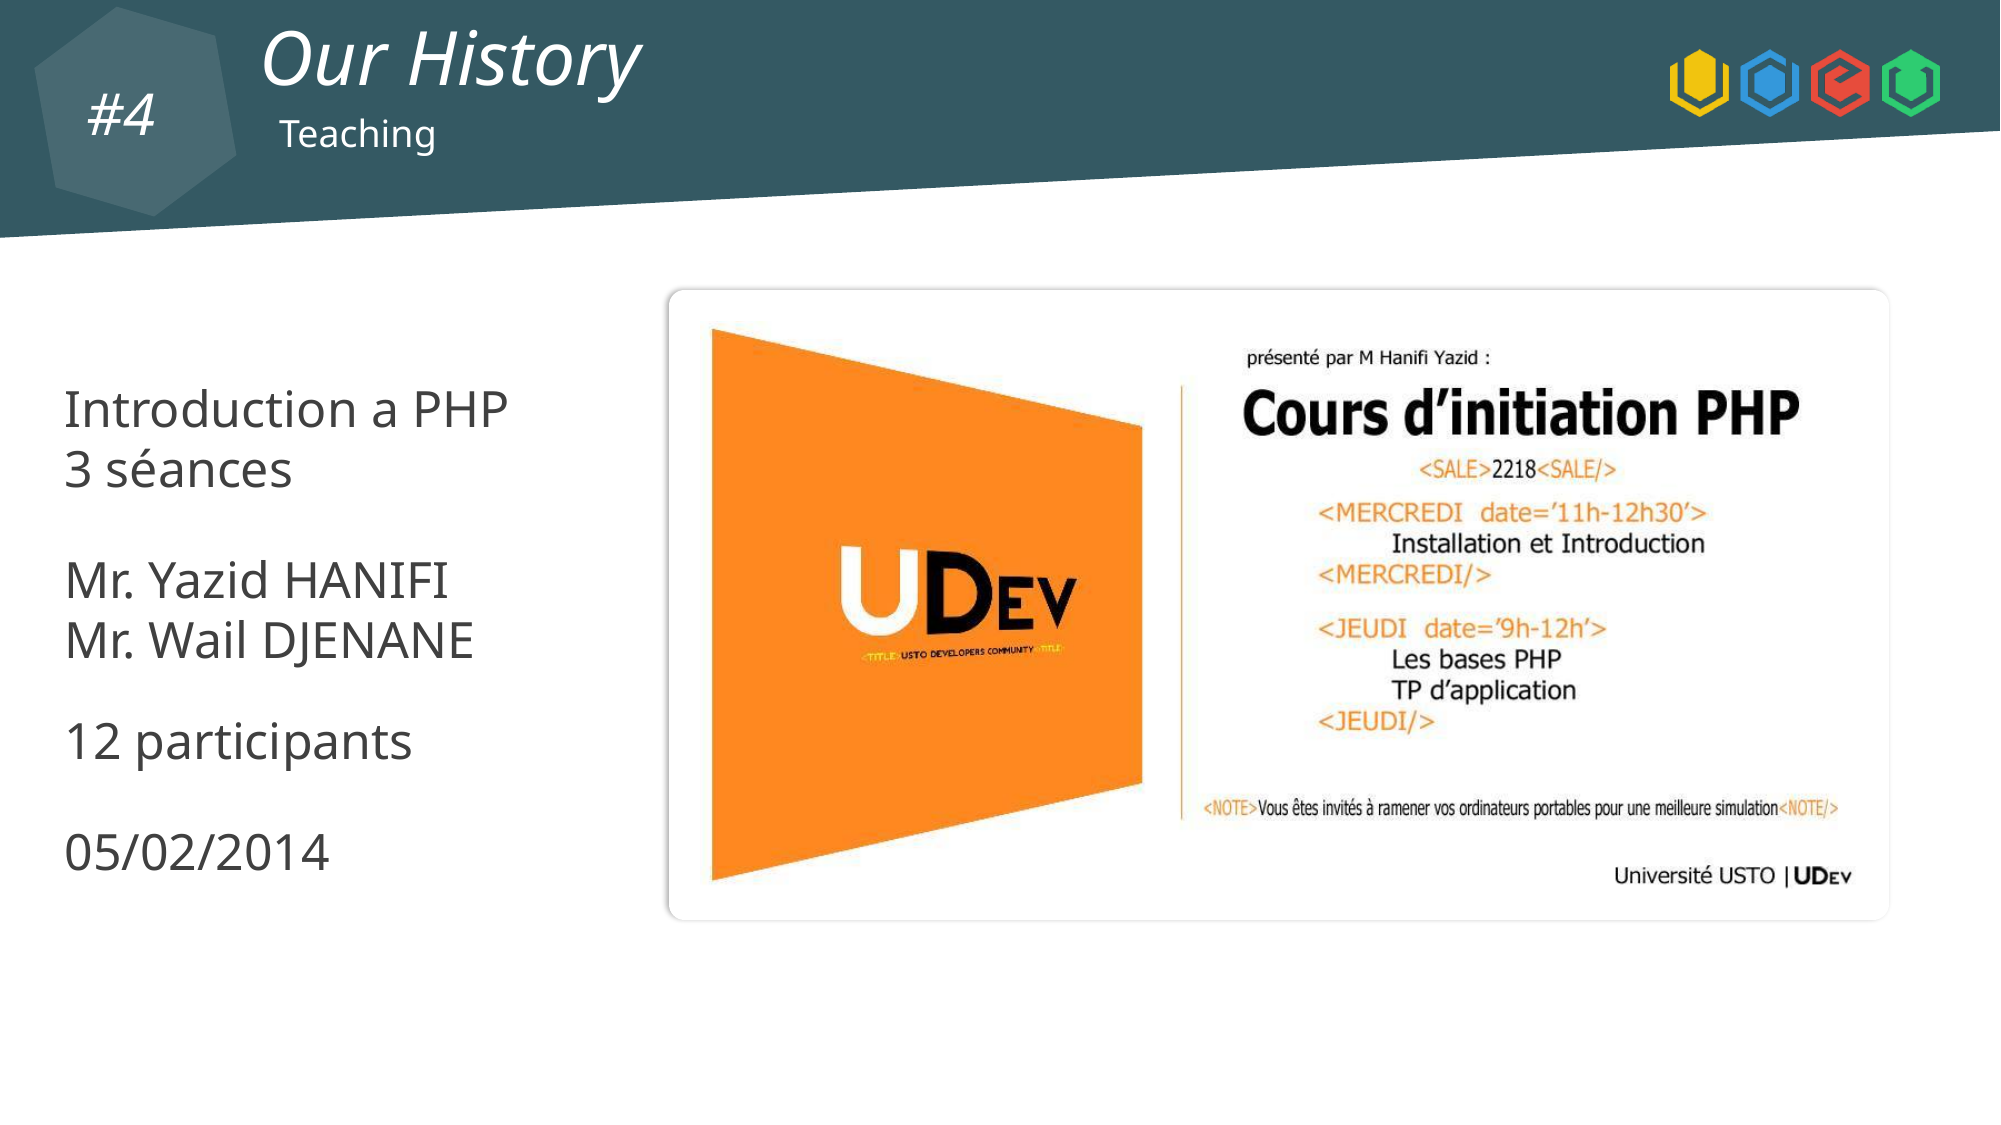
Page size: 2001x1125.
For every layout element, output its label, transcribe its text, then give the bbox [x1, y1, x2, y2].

picture [1669, 49, 1940, 117]
text_box Introduction a PHP 3 séances [49, 370, 663, 506]
text_box 05/02/2014 [49, 812, 663, 888]
picture [700, 321, 1858, 889]
text_box Mr. Yazid HANIFI Mr. Wail DJENANE [49, 541, 663, 676]
text_box Our History [244, 8, 1062, 110]
text_box Teaching [264, 91, 1082, 163]
text_box [33, 5, 238, 218]
text_box [0, 0, 2000, 239]
text_box 12 participants [49, 702, 663, 778]
text_box #4 [70, 77, 224, 156]
